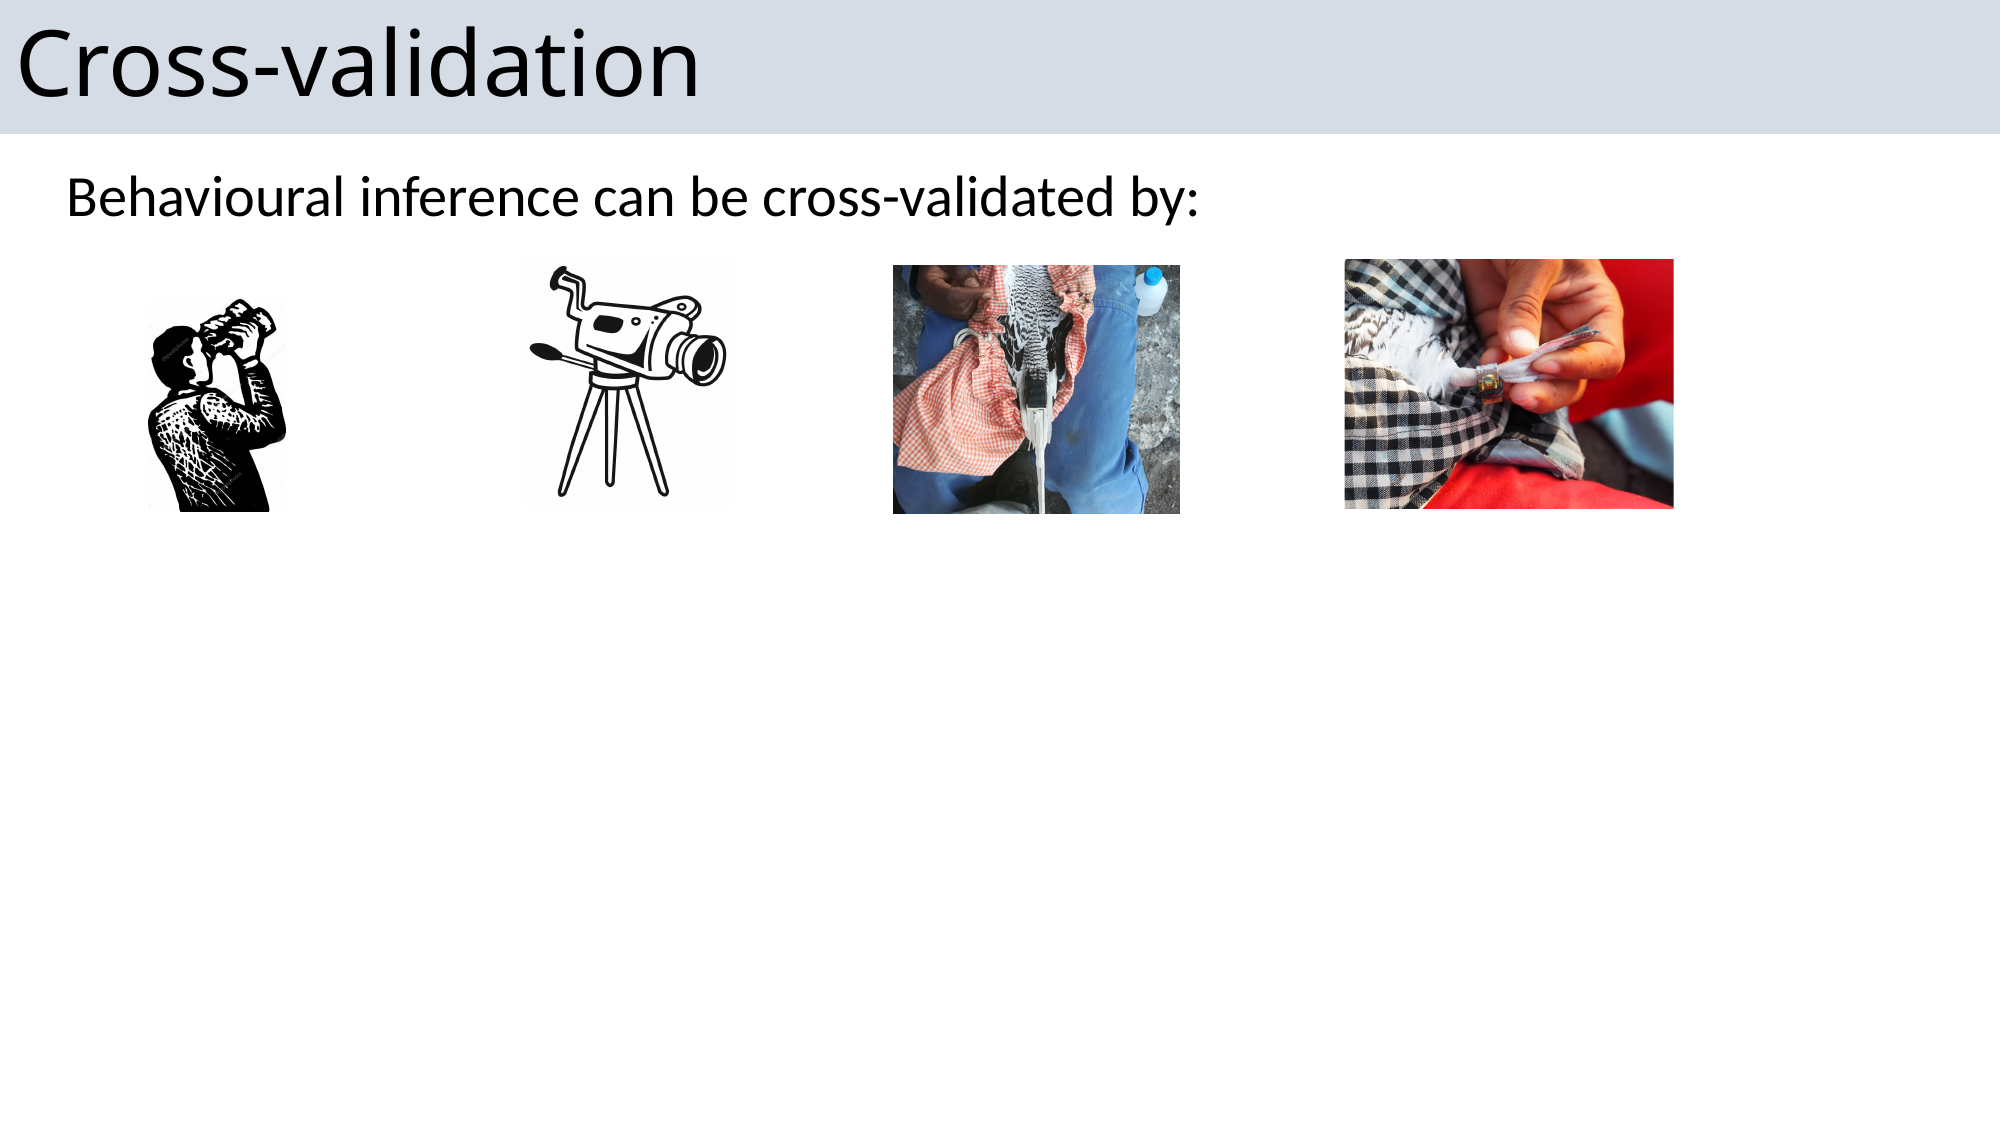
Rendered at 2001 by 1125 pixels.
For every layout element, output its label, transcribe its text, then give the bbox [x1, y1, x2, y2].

text_box Cross-validation [0, 0, 2000, 134]
picture [1344, 259, 1674, 509]
picture [148, 299, 286, 512]
list Behavioural inference can be cross-validated by: [51, 158, 1863, 1003]
picture [893, 265, 1180, 514]
picture [523, 254, 732, 509]
